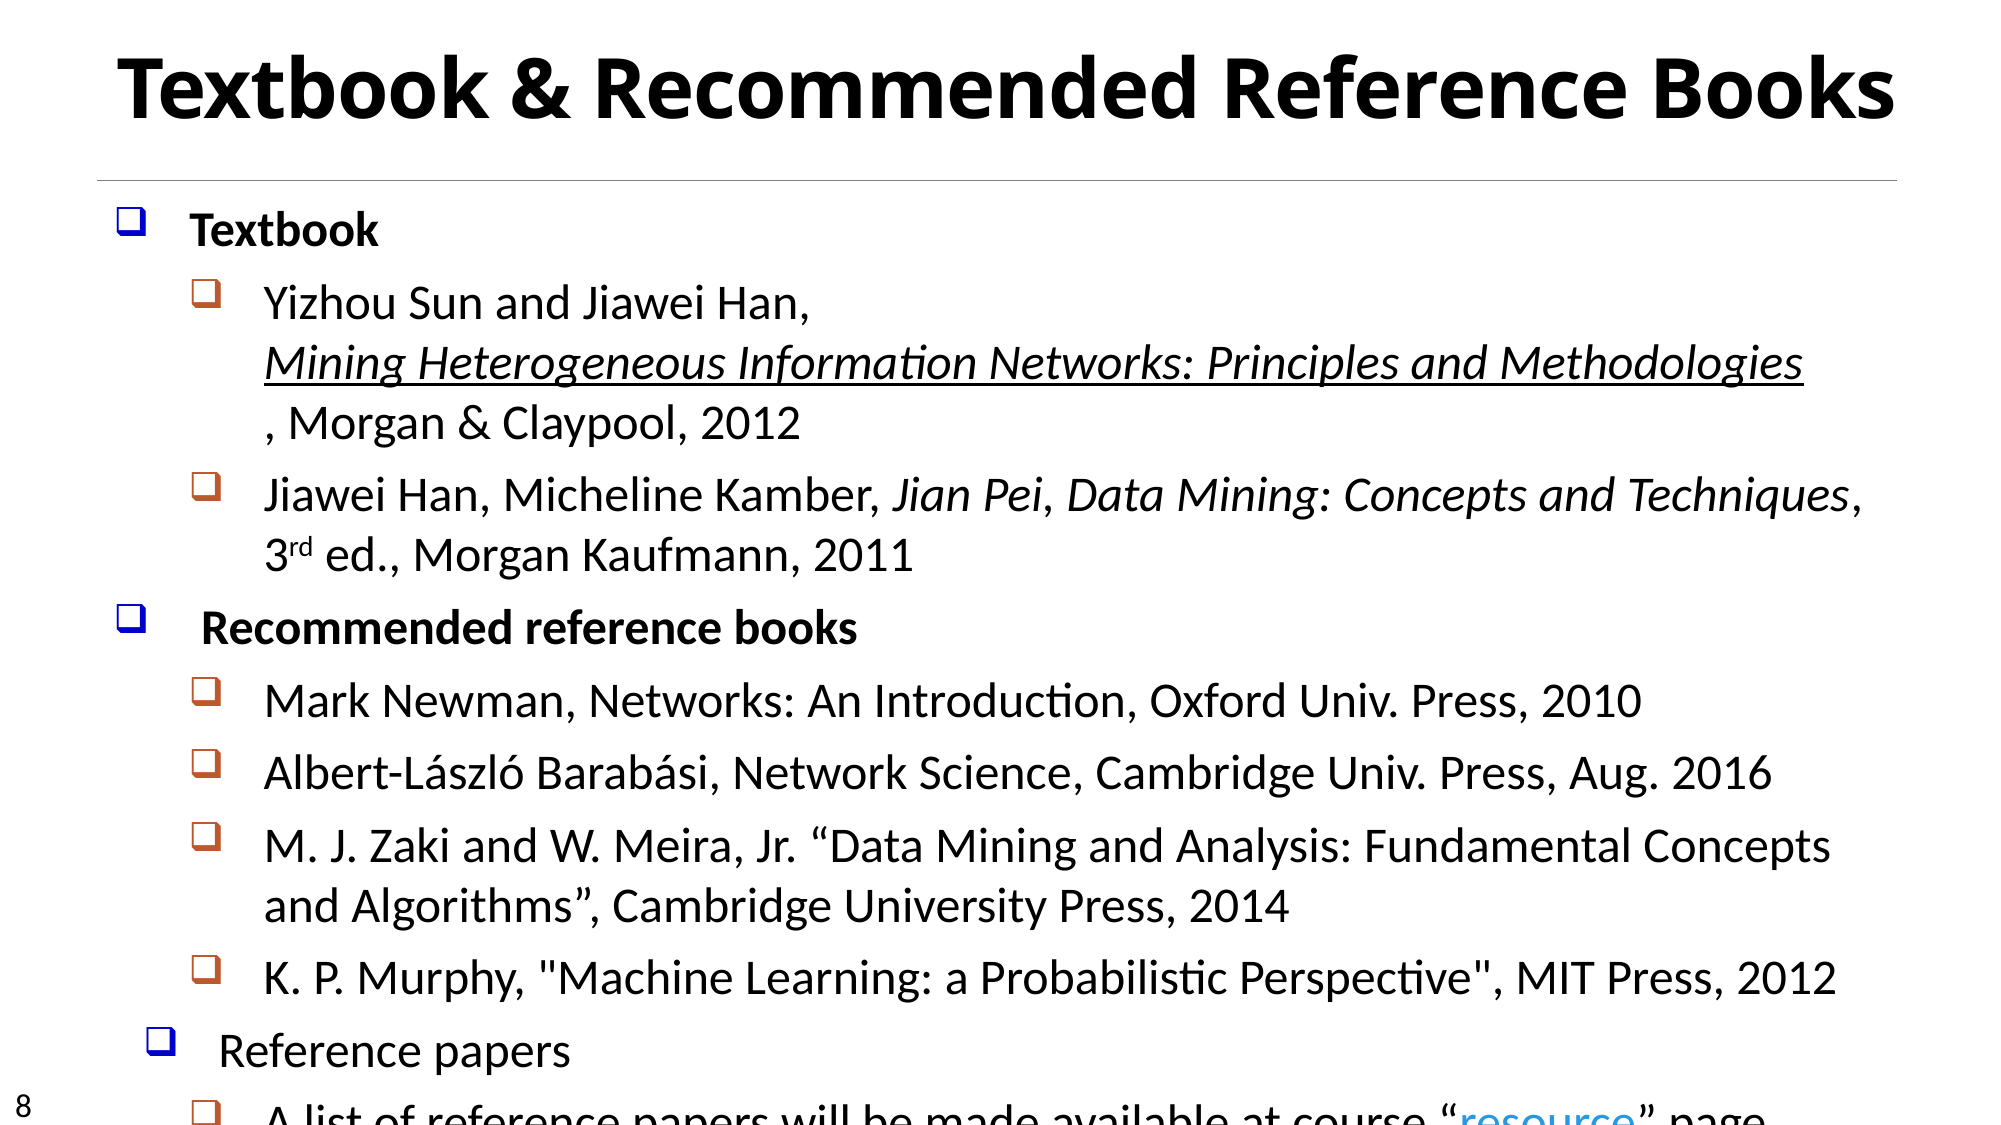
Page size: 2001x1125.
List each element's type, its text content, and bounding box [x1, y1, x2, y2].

list Textbook Yizhou Sun and Jiawei Han, Mining Heterogeneous Information Networks: Principles and Methodologies, Morgan & Claypool, 2012 Jiawei Han, Micheline Kamber, Jian Pei, Data Mining: Concepts and Techniques, 3rd ed., Morgan Kaufmann, 2011 Recommended reference books Mark Newman, Networks: An Introduction, Oxford Univ. Press, 2010 Albert-László Barabási, Network Science, Cambridge Univ. Press, Aug. 2016 M. J. Zaki and W. Meira, Jr. “Data Mining and Analysis: Fundamental Concepts and Algorithms”, Cambridge University Press, 2014 K. P. Murphy, "Machine Learning: a Probabilistic Perspective", MIT Press, 2012 Reference papers A list of reference papers will be made available at course “resource” page [98, 189, 1922, 1102]
title Textbook & Recommended Reference Books [0, 22, 2000, 144]
